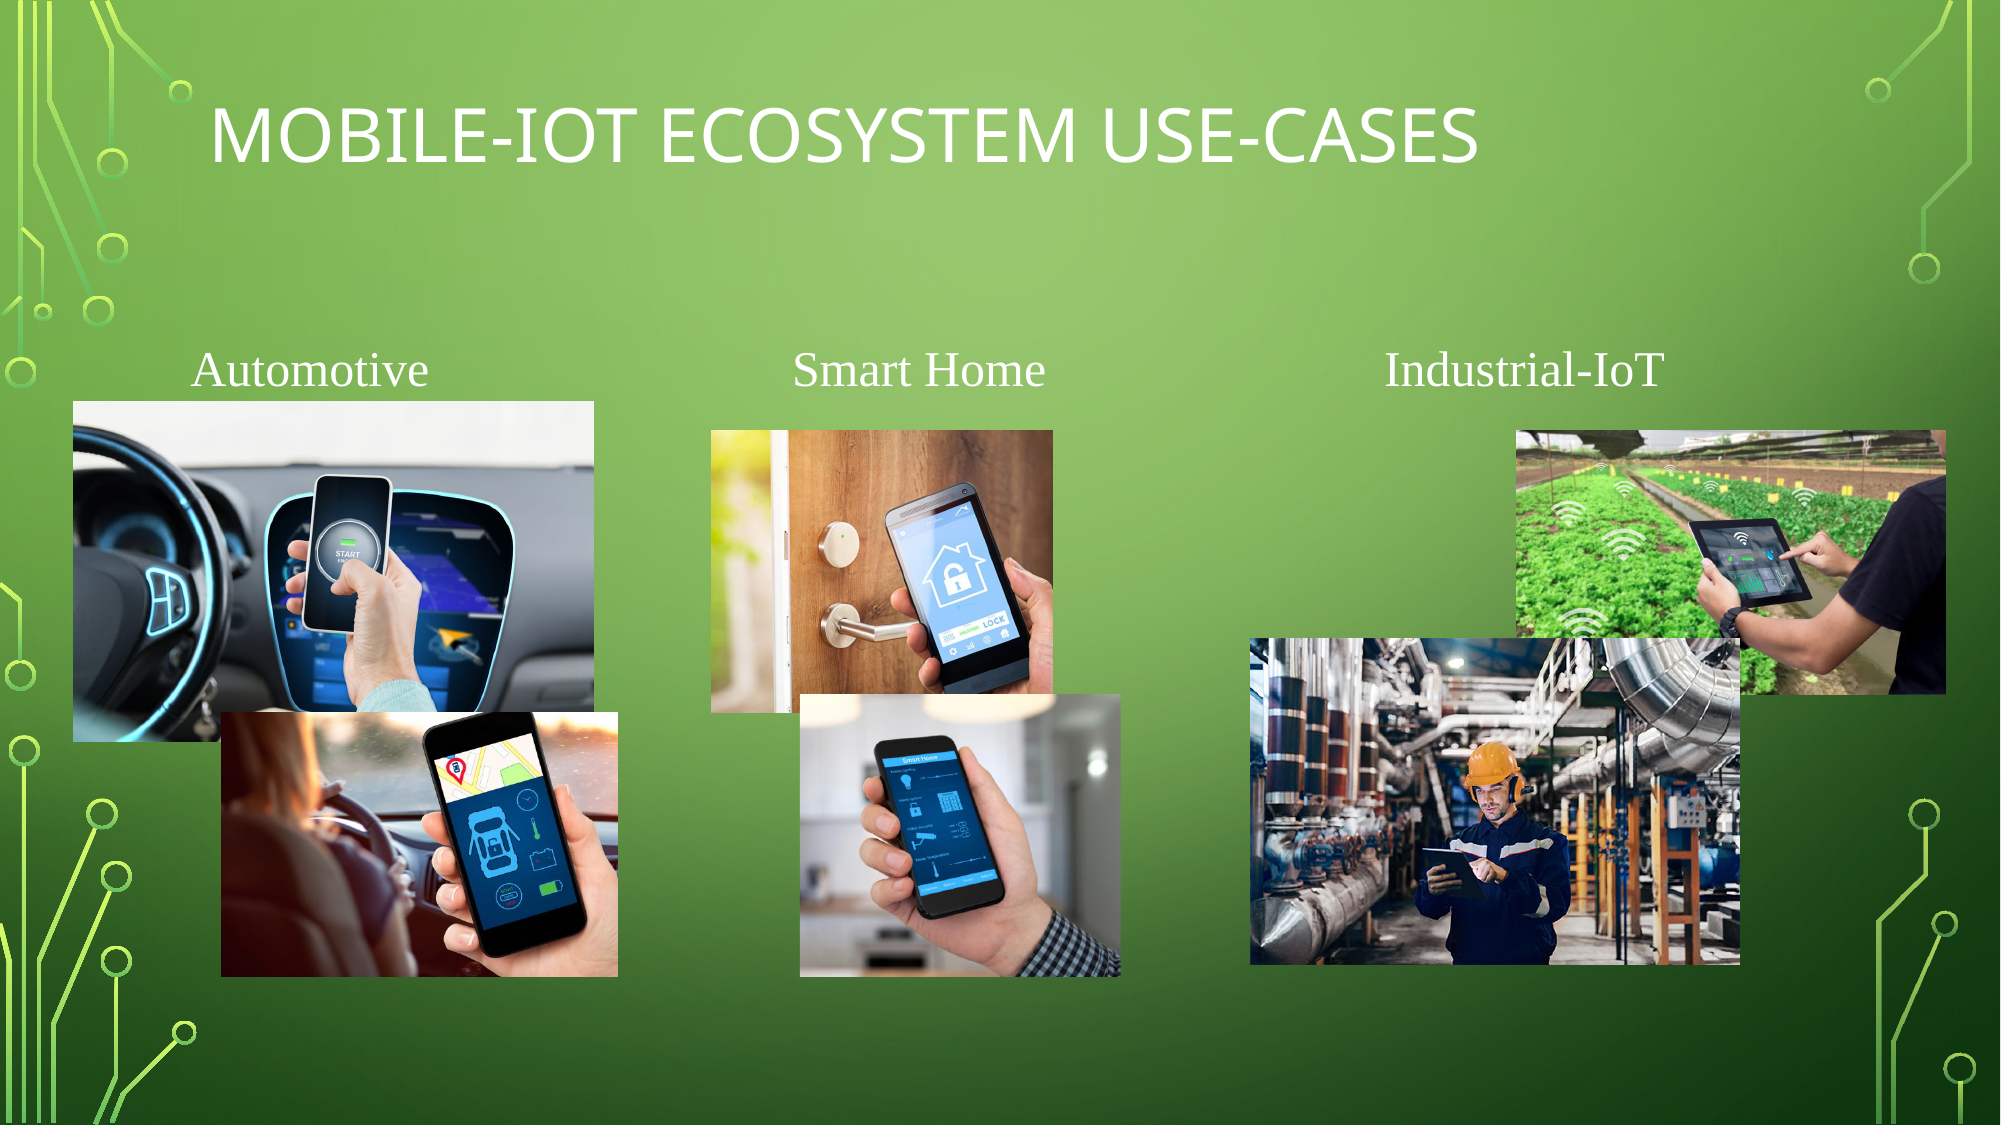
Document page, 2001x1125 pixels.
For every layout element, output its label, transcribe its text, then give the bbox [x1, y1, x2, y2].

picture [711, 430, 1121, 977]
picture [72, 401, 618, 977]
picture [1250, 430, 1946, 965]
list Automotive Smart Home Industrial-IoT [82, 307, 1833, 396]
title Mobile-IoT Ecosystem Use-Cases [188, 17, 2000, 199]
